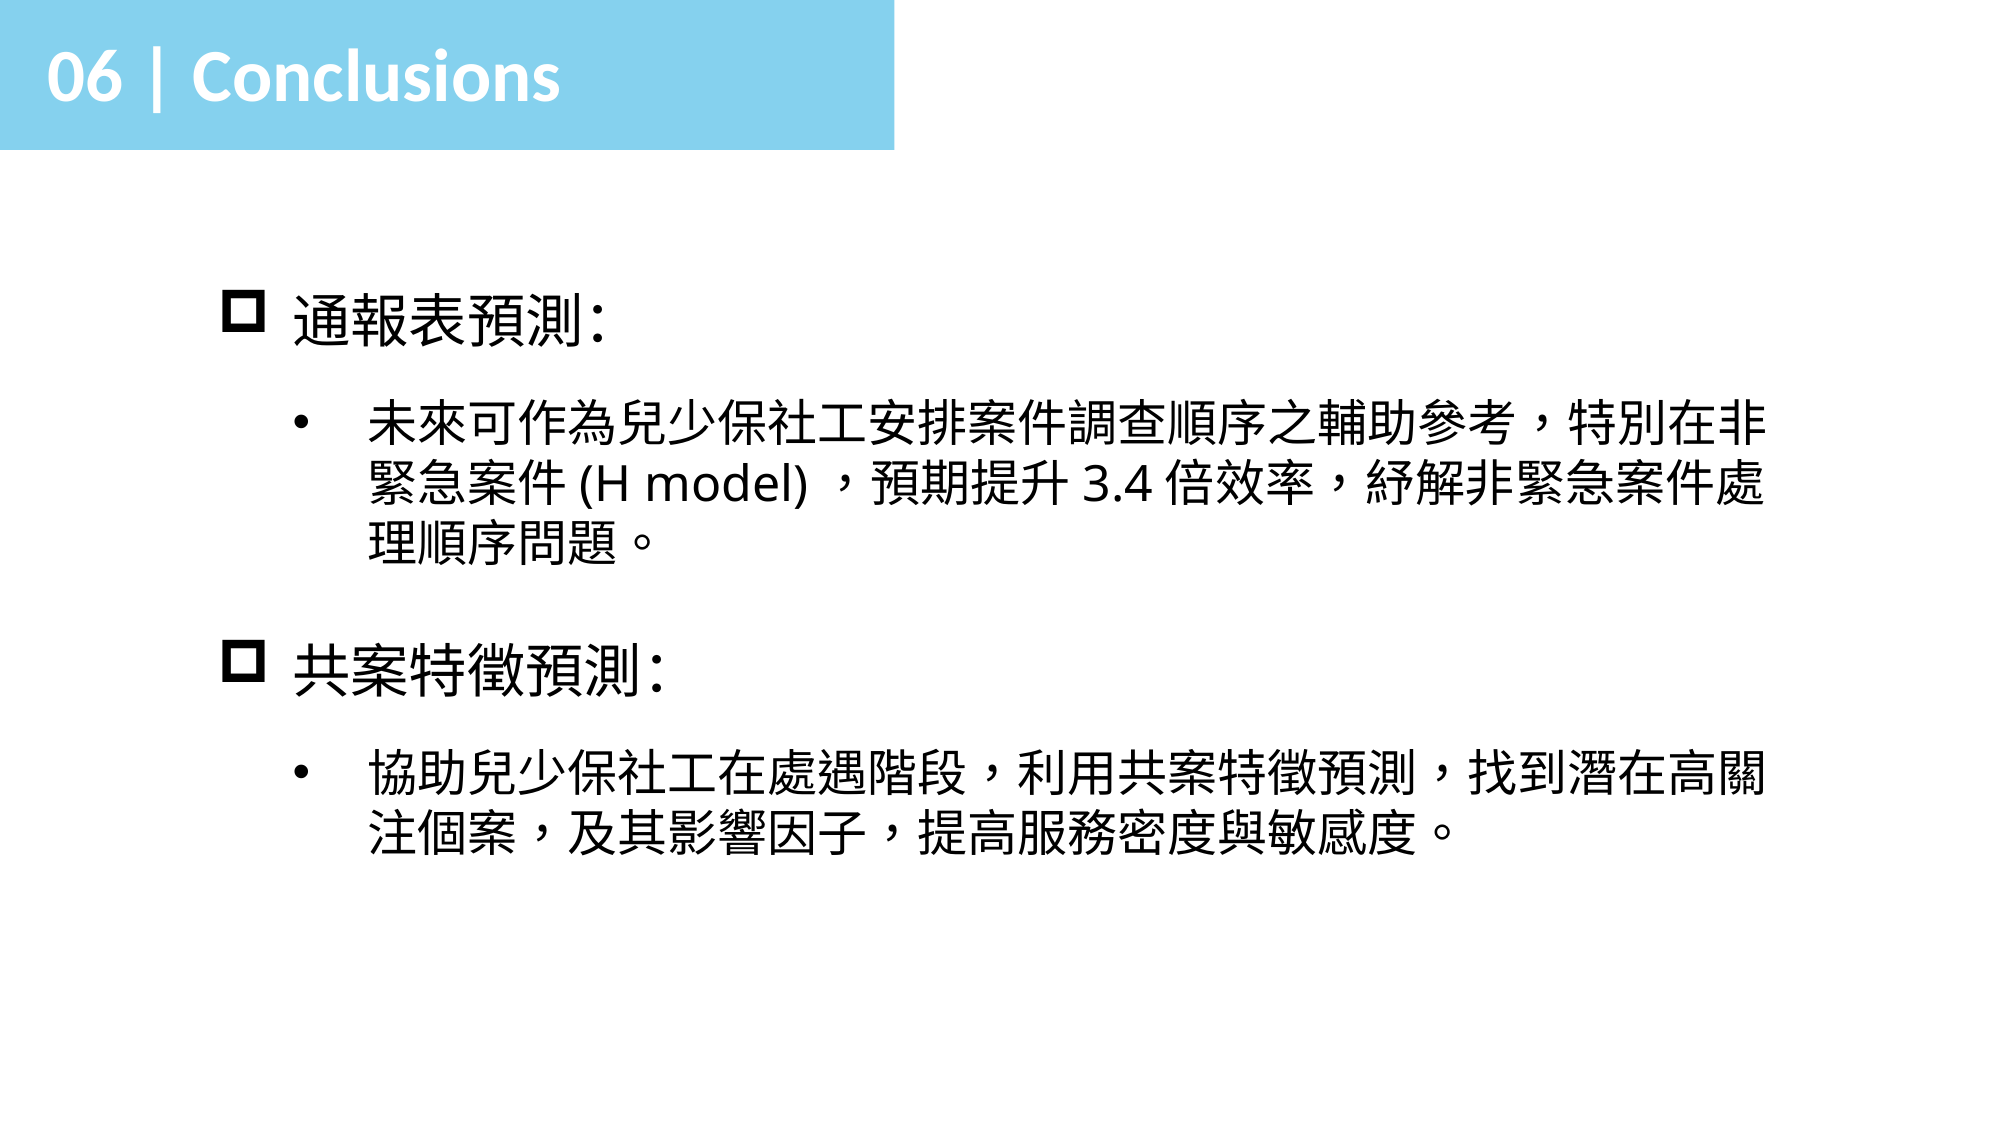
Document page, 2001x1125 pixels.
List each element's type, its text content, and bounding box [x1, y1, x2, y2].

text_box [0, 0, 895, 151]
text_box 06 | Conclusions [31, 4, 881, 139]
text_box 通報表預測： 未來可作為兒少保社工安排案件調查順序之輔助參考，特別在非緊急案件(H model)，預期提升3.4倍效率，紓解非緊急案件處理順序問題。 共案特徵預測： 協助兒少保社工在處遇階段，利用共案特徵預測，找到潛在高關注個案，及其影響因子，提高服務密度與敏感度。 [202, 275, 1798, 1028]
